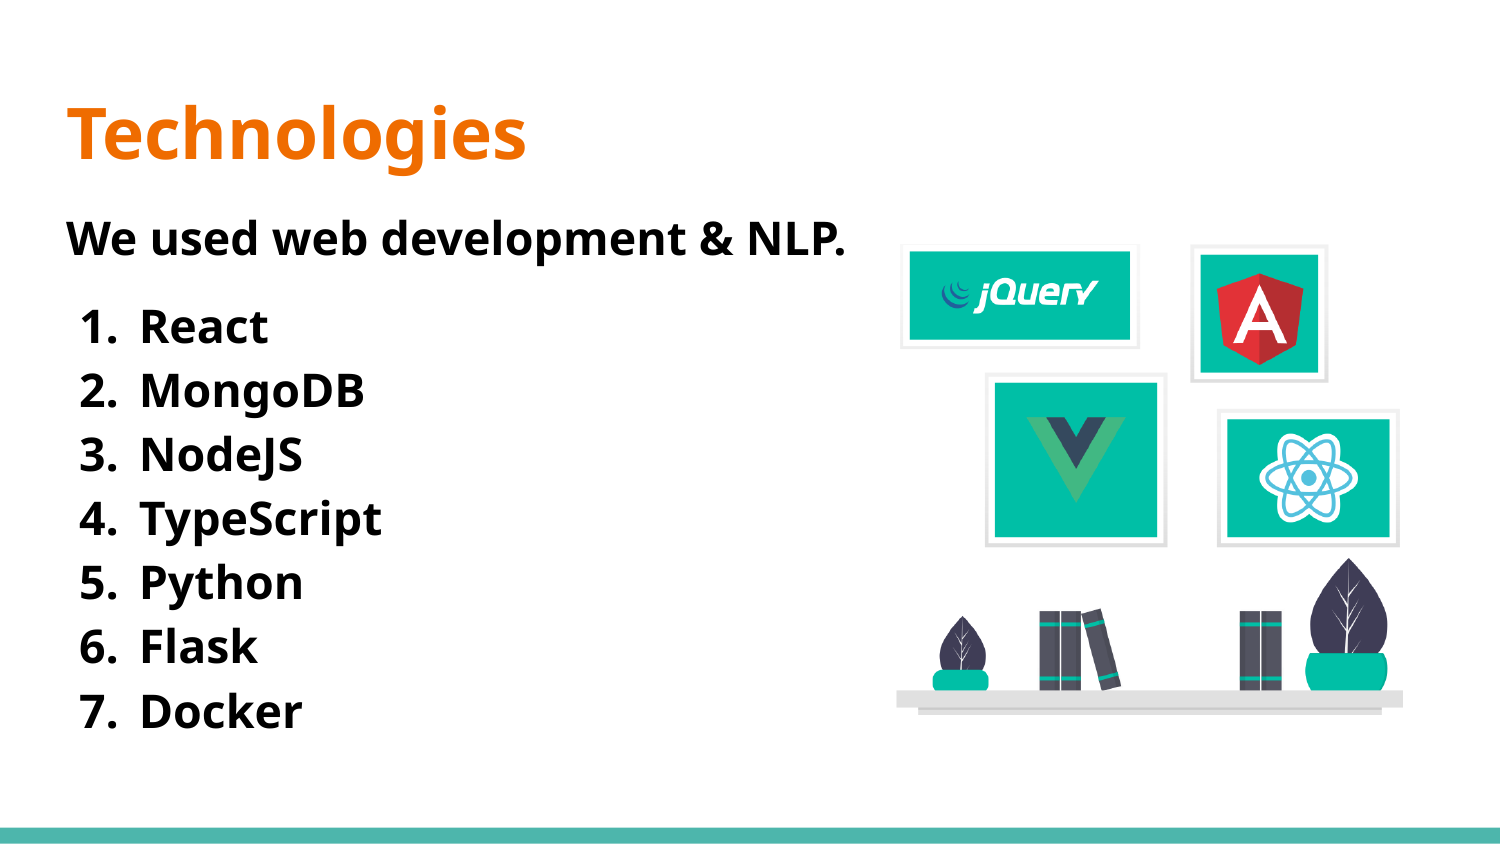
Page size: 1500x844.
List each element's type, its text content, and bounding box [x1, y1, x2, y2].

list We used web development & NLP. React MongoDB NodeJS TypeScript Python Flask Docker [51, 182, 1449, 755]
picture [891, 192, 1481, 766]
title Technologies [51, 72, 1449, 182]
